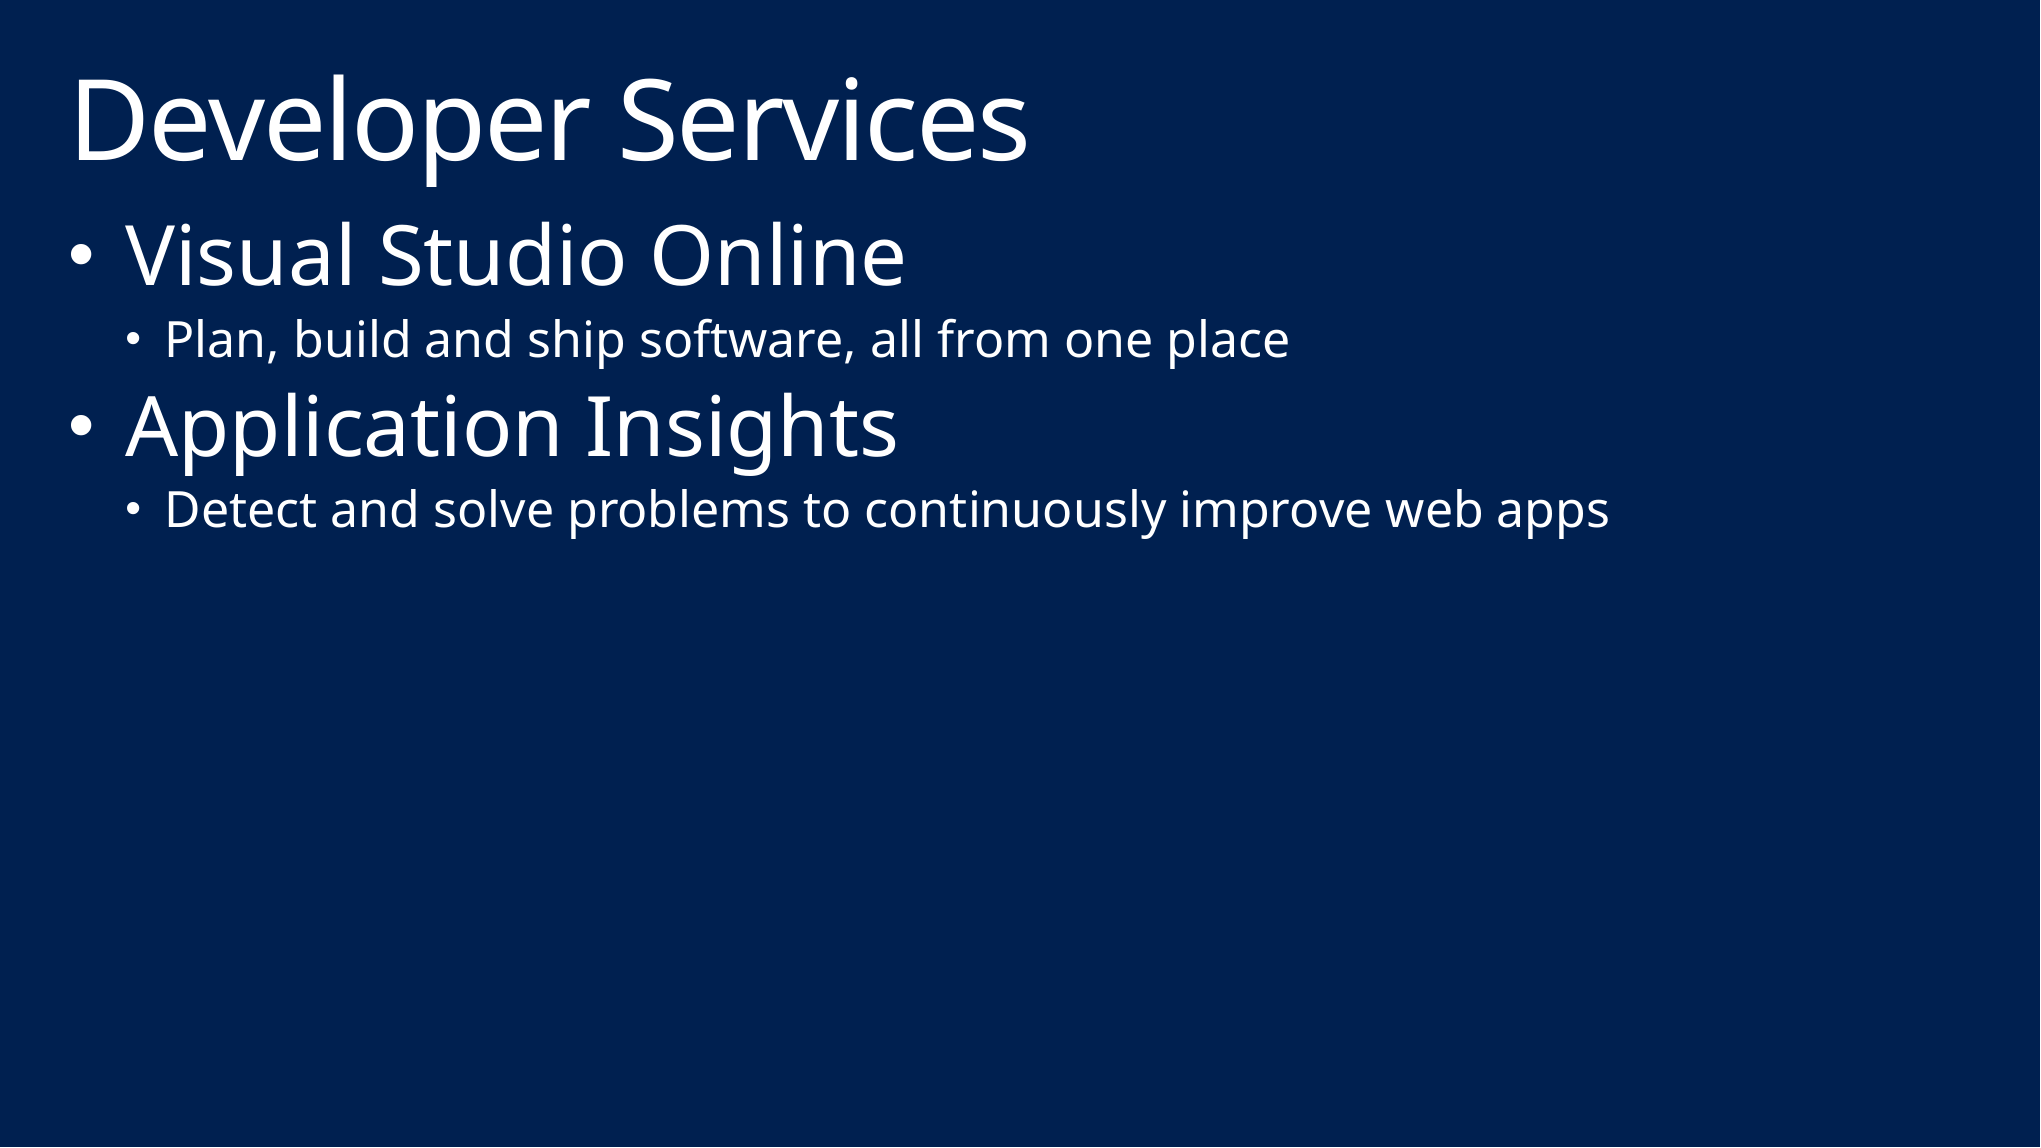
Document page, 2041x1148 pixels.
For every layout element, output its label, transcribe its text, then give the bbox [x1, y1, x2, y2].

list Visual Studio Online Plan, build and ship software, all from one place Application Insights Detect and solve problems to continuously improve web apps [45, 199, 1996, 565]
title Developer Services [45, 48, 1996, 199]
